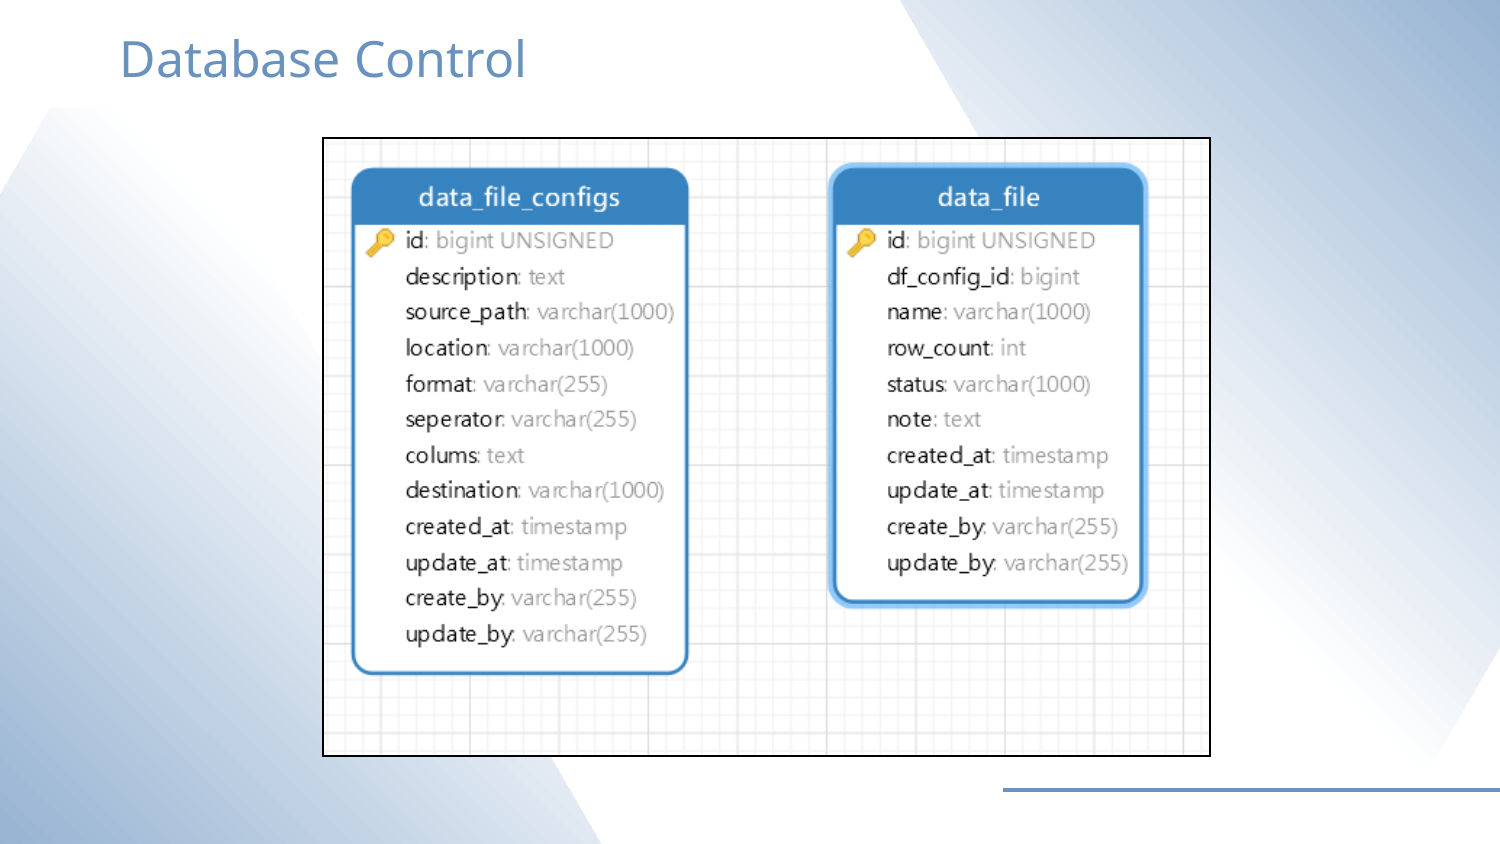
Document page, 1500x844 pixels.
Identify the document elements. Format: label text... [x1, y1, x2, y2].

title Database Control [0, 6, 805, 108]
picture [323, 138, 1209, 755]
